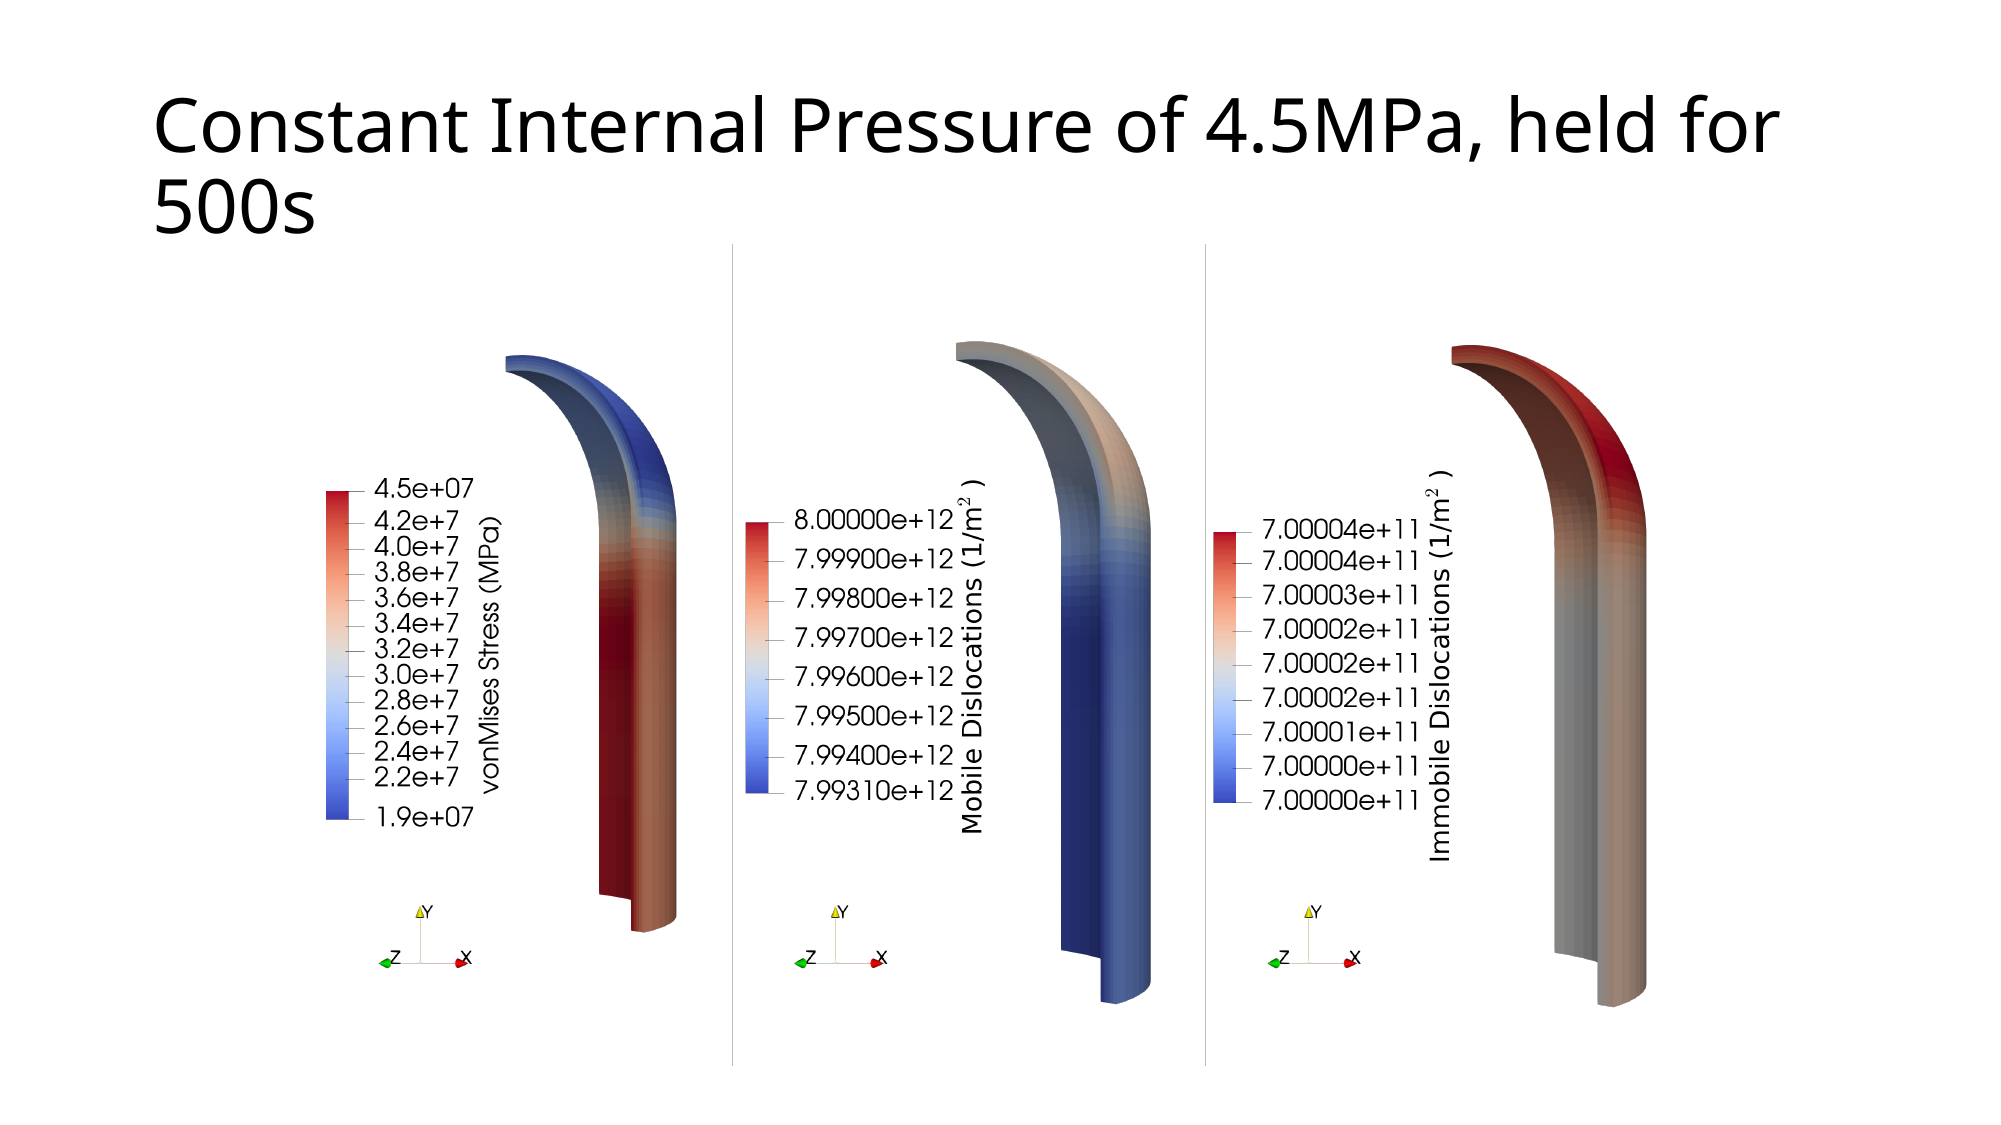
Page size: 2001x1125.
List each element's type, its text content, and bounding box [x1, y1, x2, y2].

title Constant Internal Pressure of 4.5MPa, held for 500s [137, 59, 1863, 278]
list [317, 244, 1677, 1066]
